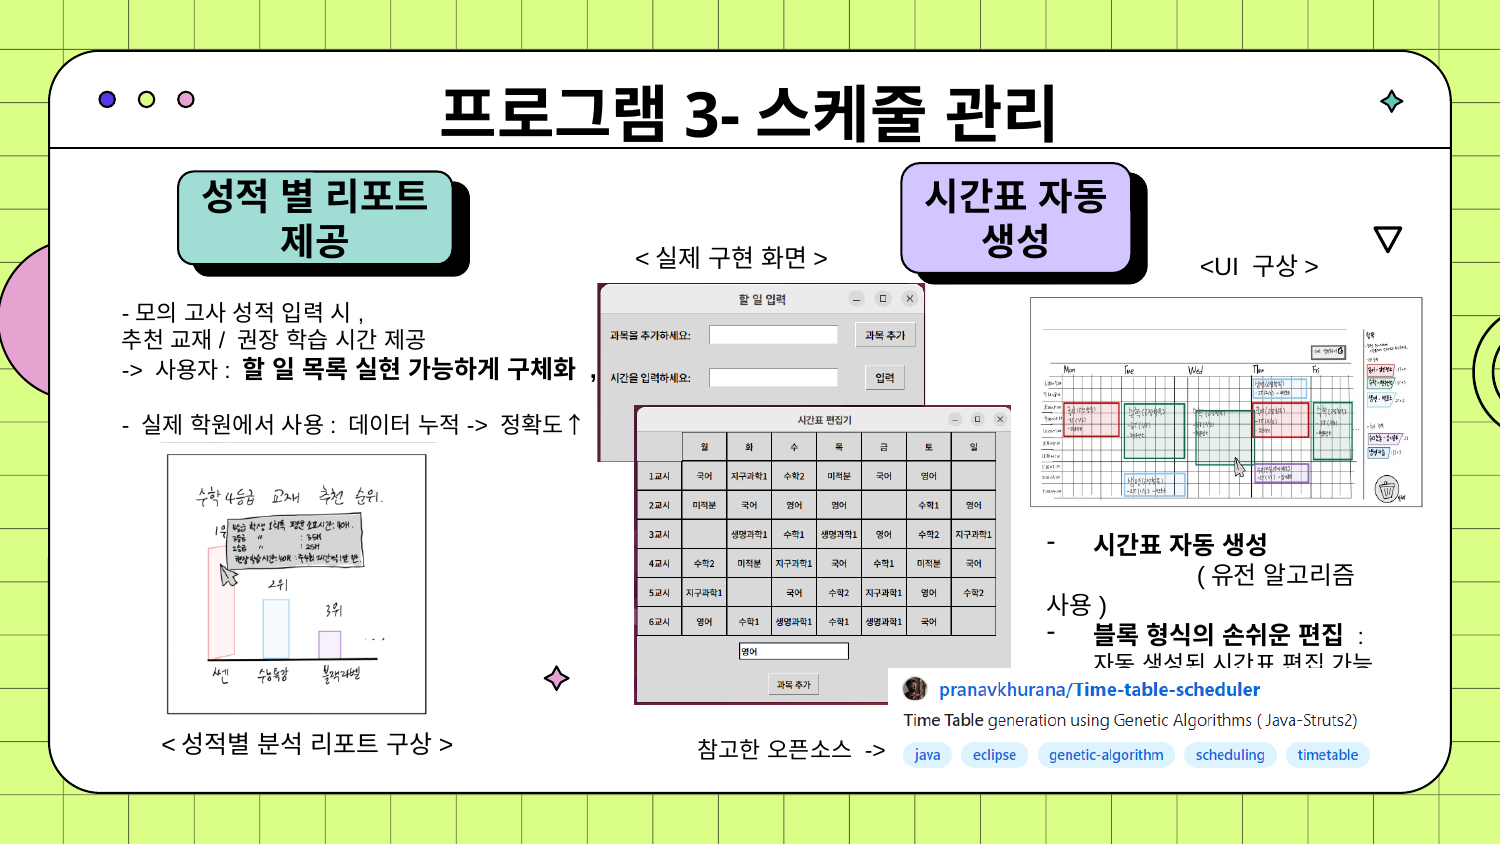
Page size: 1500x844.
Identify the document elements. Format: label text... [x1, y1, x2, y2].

text_box [1382, 90, 1403, 112]
text_box -모의 고사 성적 입력 시, 추천 교재/ 권장 학습 시간 제공 -> 사용자: 할 일 목록 실현 가능하게 구체화 , - 실제 학원에서 사용: 데이터 누적-> 정확도↑ [107, 290, 597, 446]
text_box <UI 구상> [1185, 242, 1374, 288]
picture [1024, 291, 1428, 515]
text_box 시간표 자동 생성 (유전 알고리즘 사용) 블록 형식의 손쉬운 편집 : 자동 생성된 시간표 편집 가능 [1032, 522, 1419, 685]
title 프로그램3-스케줄 관리 [118, 86, 1382, 147]
text_box [98, 90, 116, 109]
text_box <실제 구현 화면> [620, 234, 905, 280]
text_box [1373, 226, 1403, 254]
text_box 성적 별 리포트 제공 [177, 170, 454, 266]
text_box [544, 666, 569, 691]
picture [597, 283, 1403, 779]
text_box 참고한 오픈소스 -> [682, 728, 888, 771]
text_box 시간표 자동 생성 [900, 162, 1133, 274]
text_box <성적별 분석 리포트 구상> [146, 721, 675, 766]
picture [161, 442, 437, 724]
